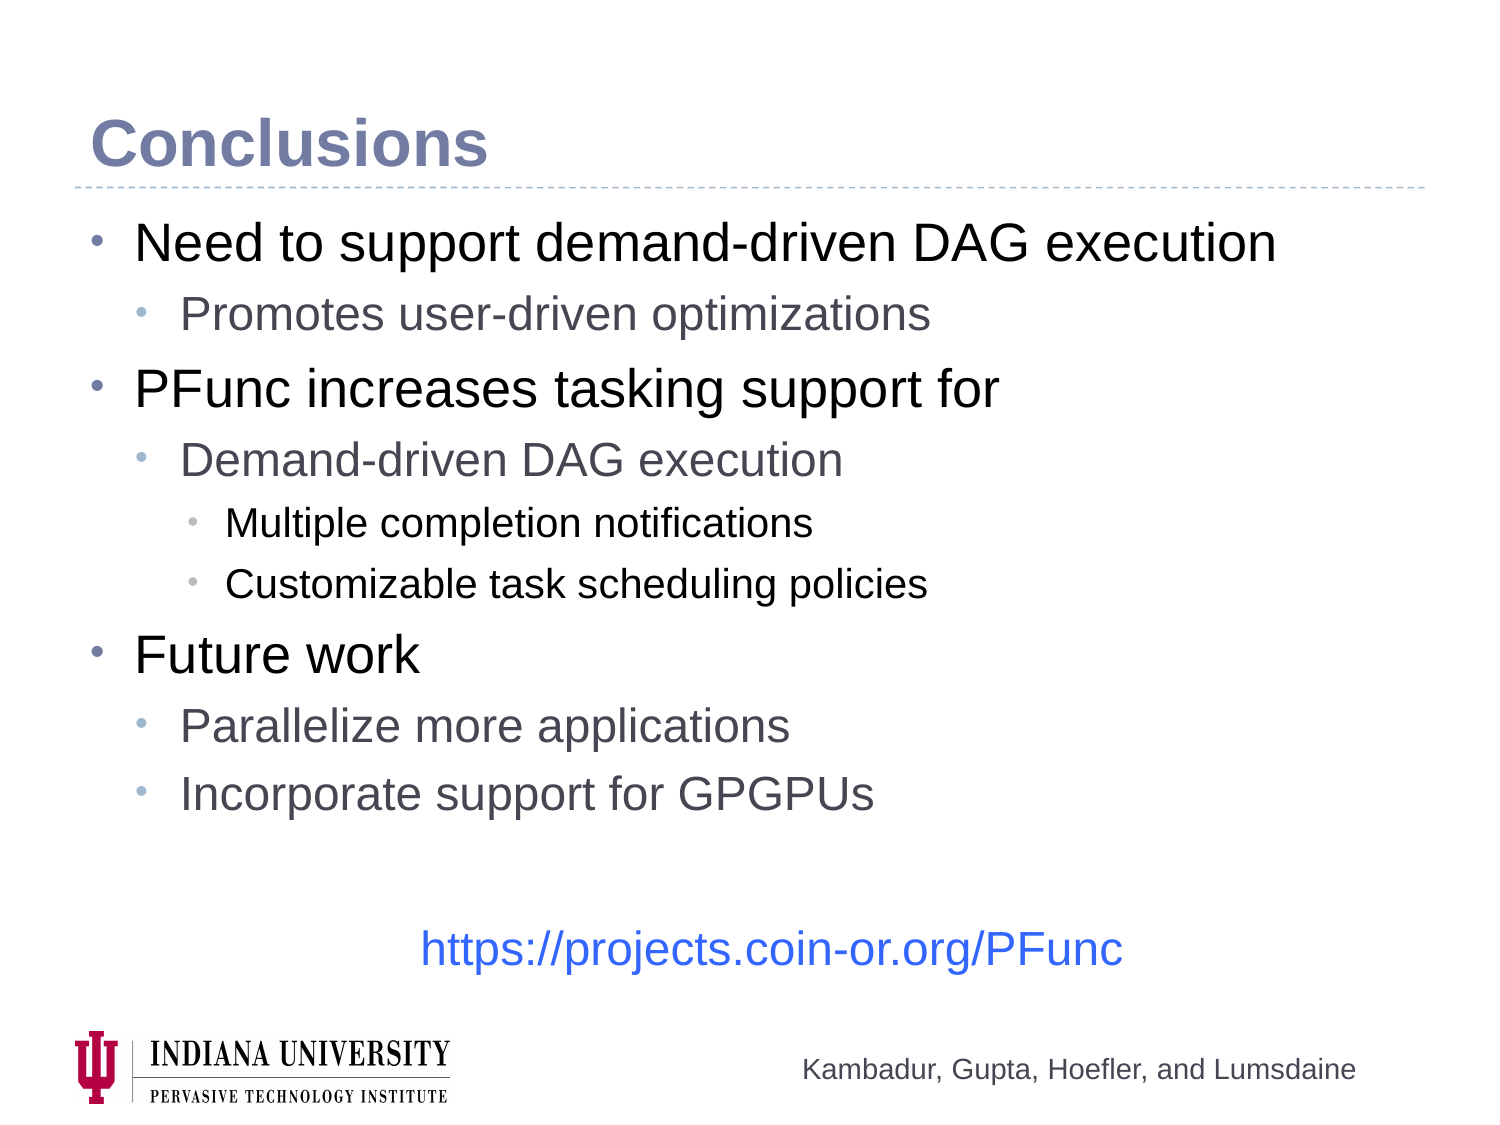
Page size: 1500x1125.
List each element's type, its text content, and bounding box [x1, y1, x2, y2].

list Need to support demand-driven DAG execution Promotes user-driven optimizations PFunc increases tasking support for Demand-driven DAG execution Multiple completion notifications Customizable task scheduling policies Future work Parallelize more applications Incorporate support for GPGPUs https://projects.coin-or.org/PFunc [74, 199, 1426, 1011]
picture [75, 1031, 450, 1104]
title Conclusions [74, 24, 1426, 188]
footer Kambadur, Gupta, Hoefler, and Lumsdaine [734, 1042, 1425, 1103]
